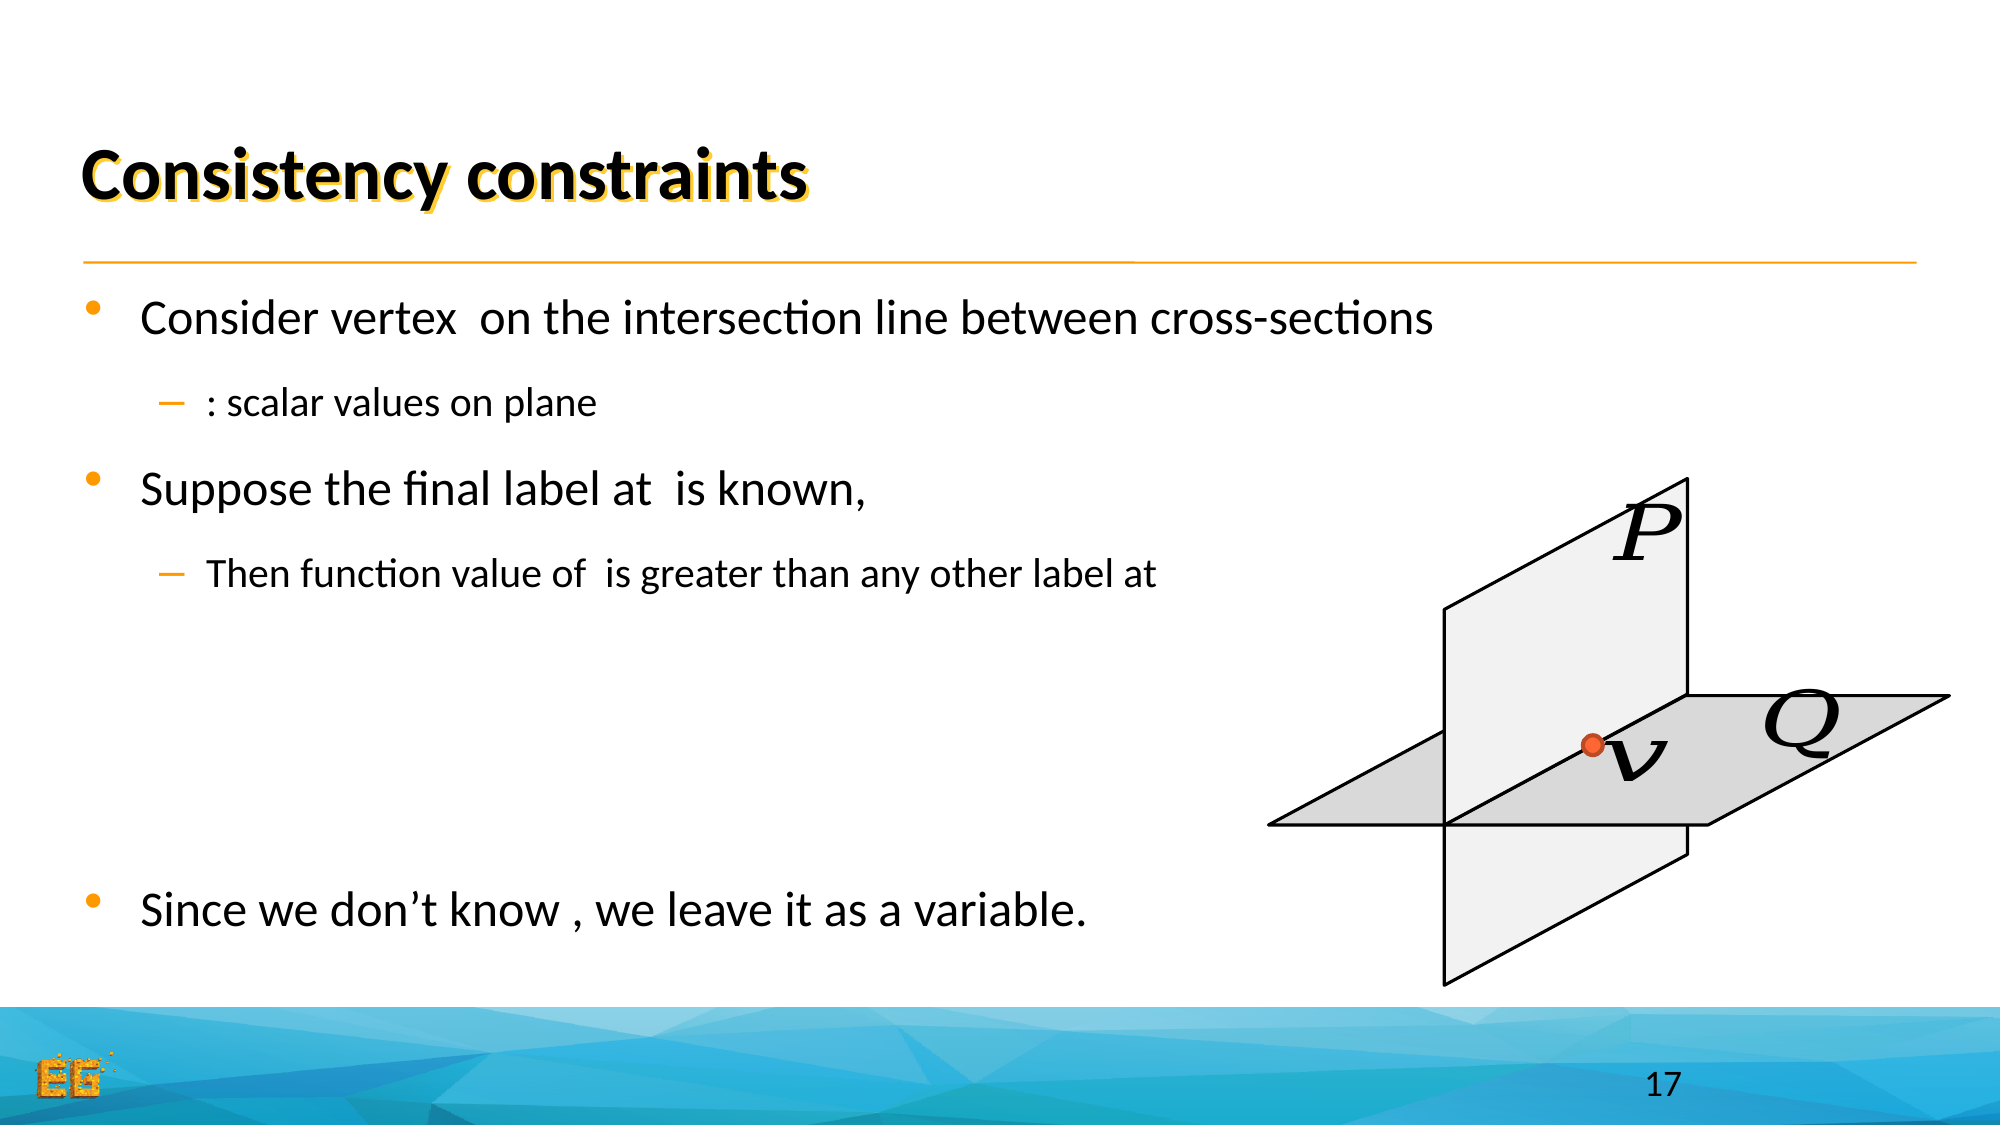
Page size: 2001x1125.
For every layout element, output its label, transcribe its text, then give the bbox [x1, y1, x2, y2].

picture [0, 1030, 2000, 1125]
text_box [1268, 478, 1950, 986]
slide_number 17 [1629, 1051, 2000, 1102]
title Consistency constraints [66, 69, 1534, 270]
